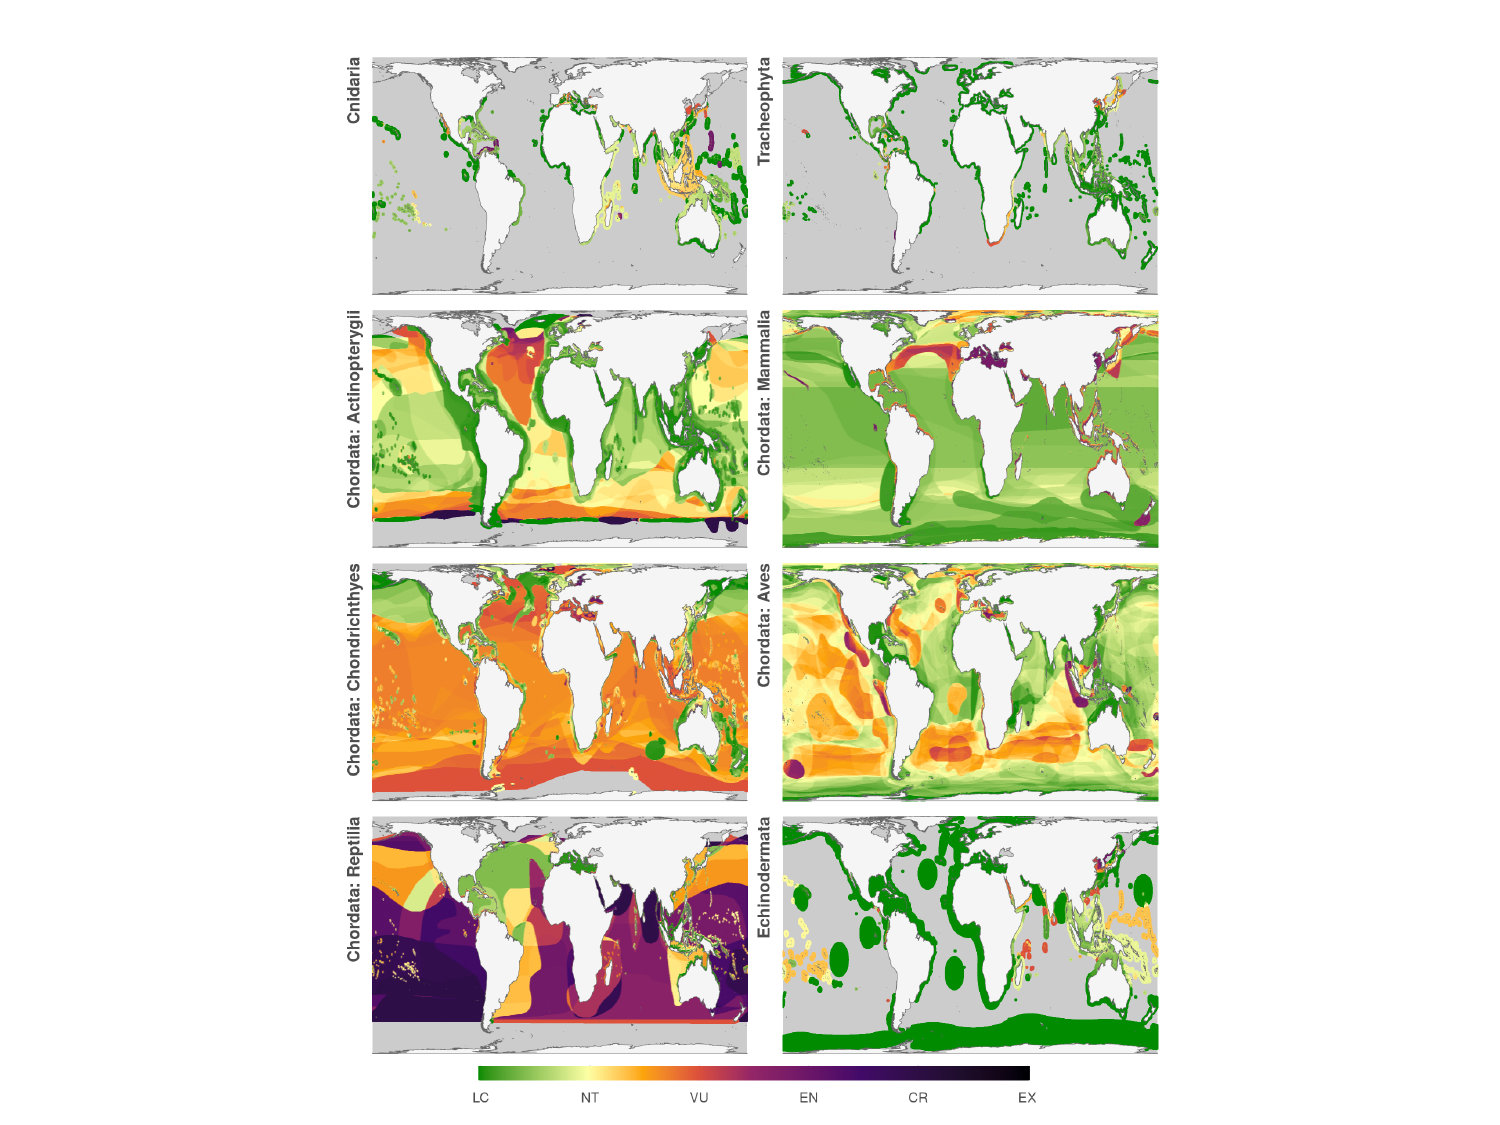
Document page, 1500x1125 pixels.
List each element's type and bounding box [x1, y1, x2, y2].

picture [337, 49, 1164, 1112]
